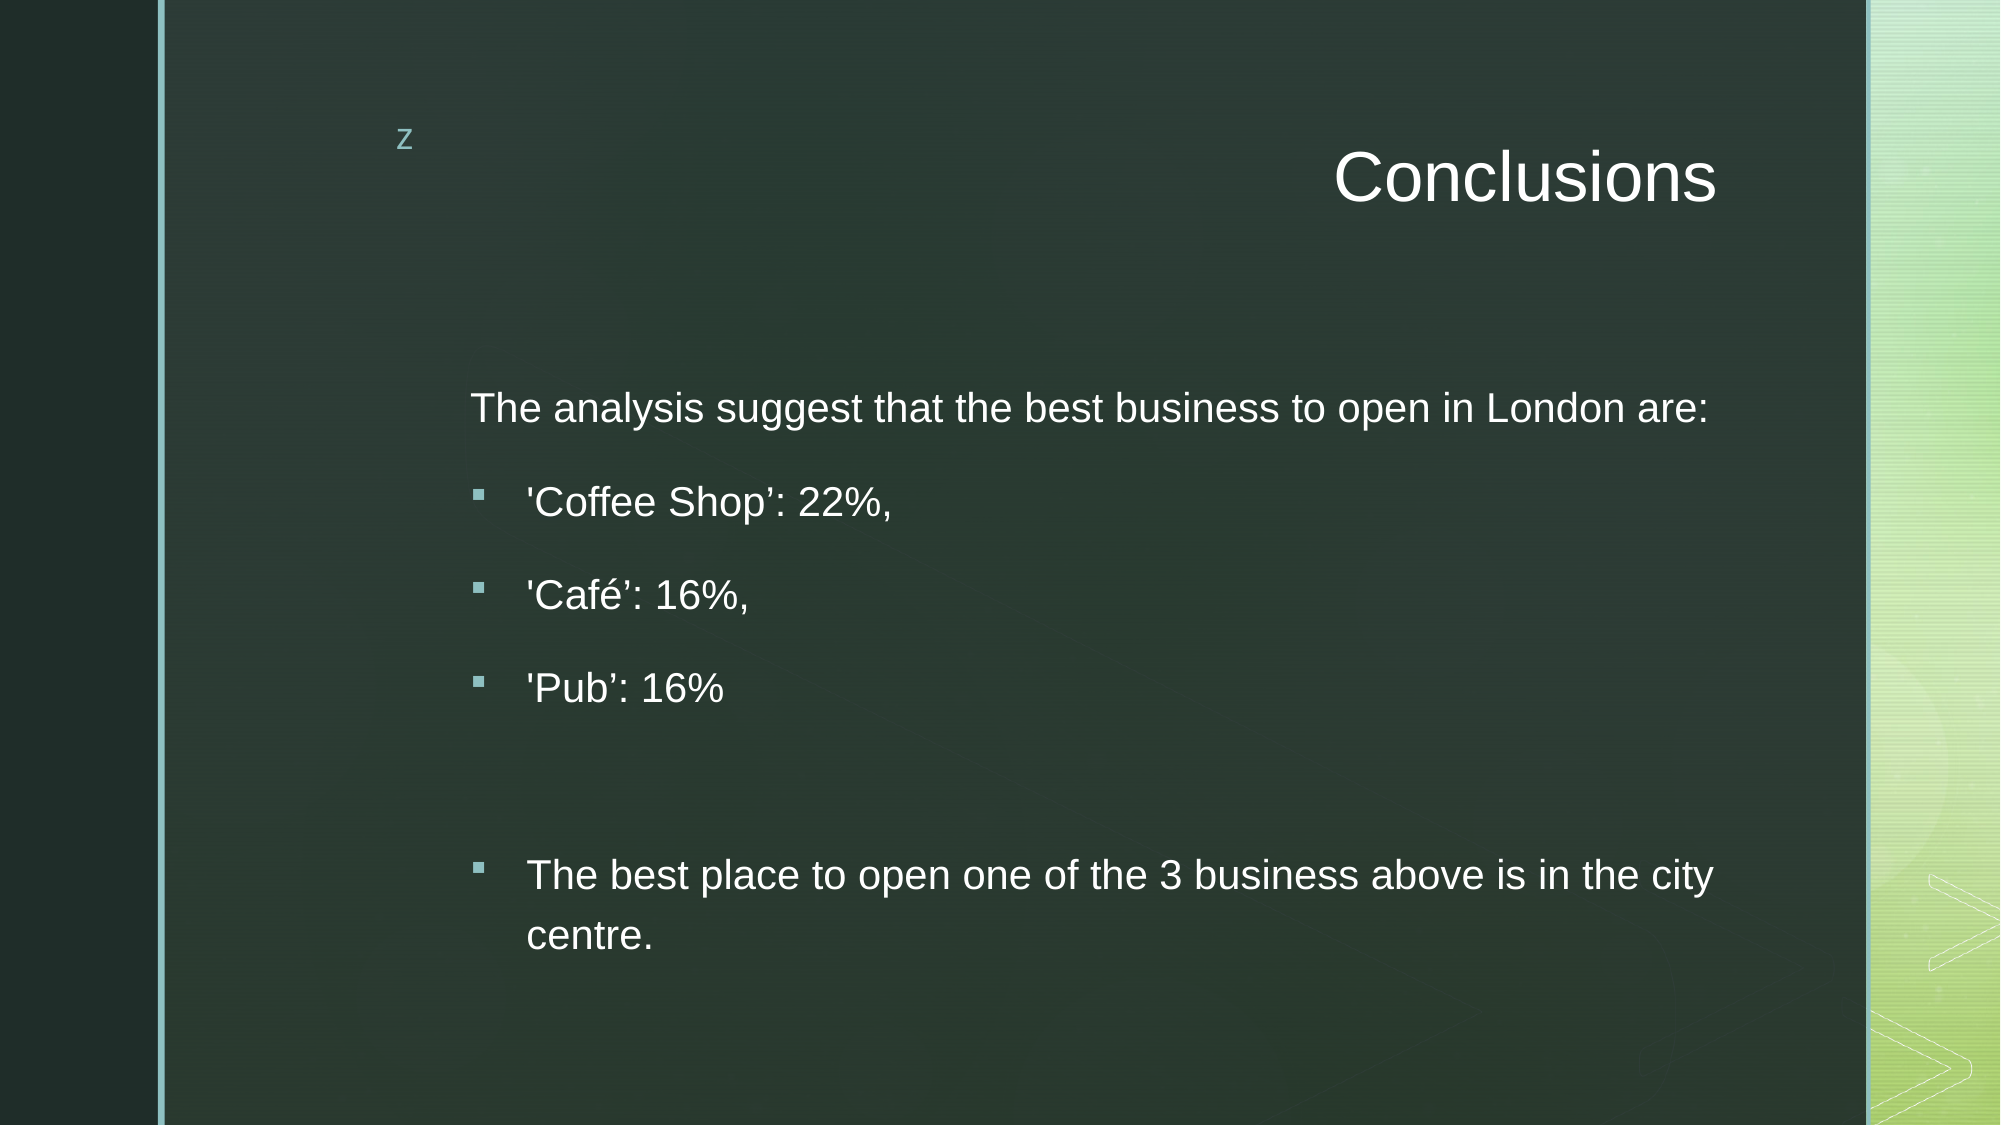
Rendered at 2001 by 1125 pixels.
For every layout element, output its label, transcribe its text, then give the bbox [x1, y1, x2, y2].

title Conclusions [428, 132, 1734, 310]
picture [1871, 0, 2001, 1125]
list The analysis suggest that the best business to open in London are: 'Coffee Shop’: 22%, 'Café’: 16%, 'Pub’: 16% The best place to open one of the 3 business above is in the city centre. [454, 336, 1734, 993]
